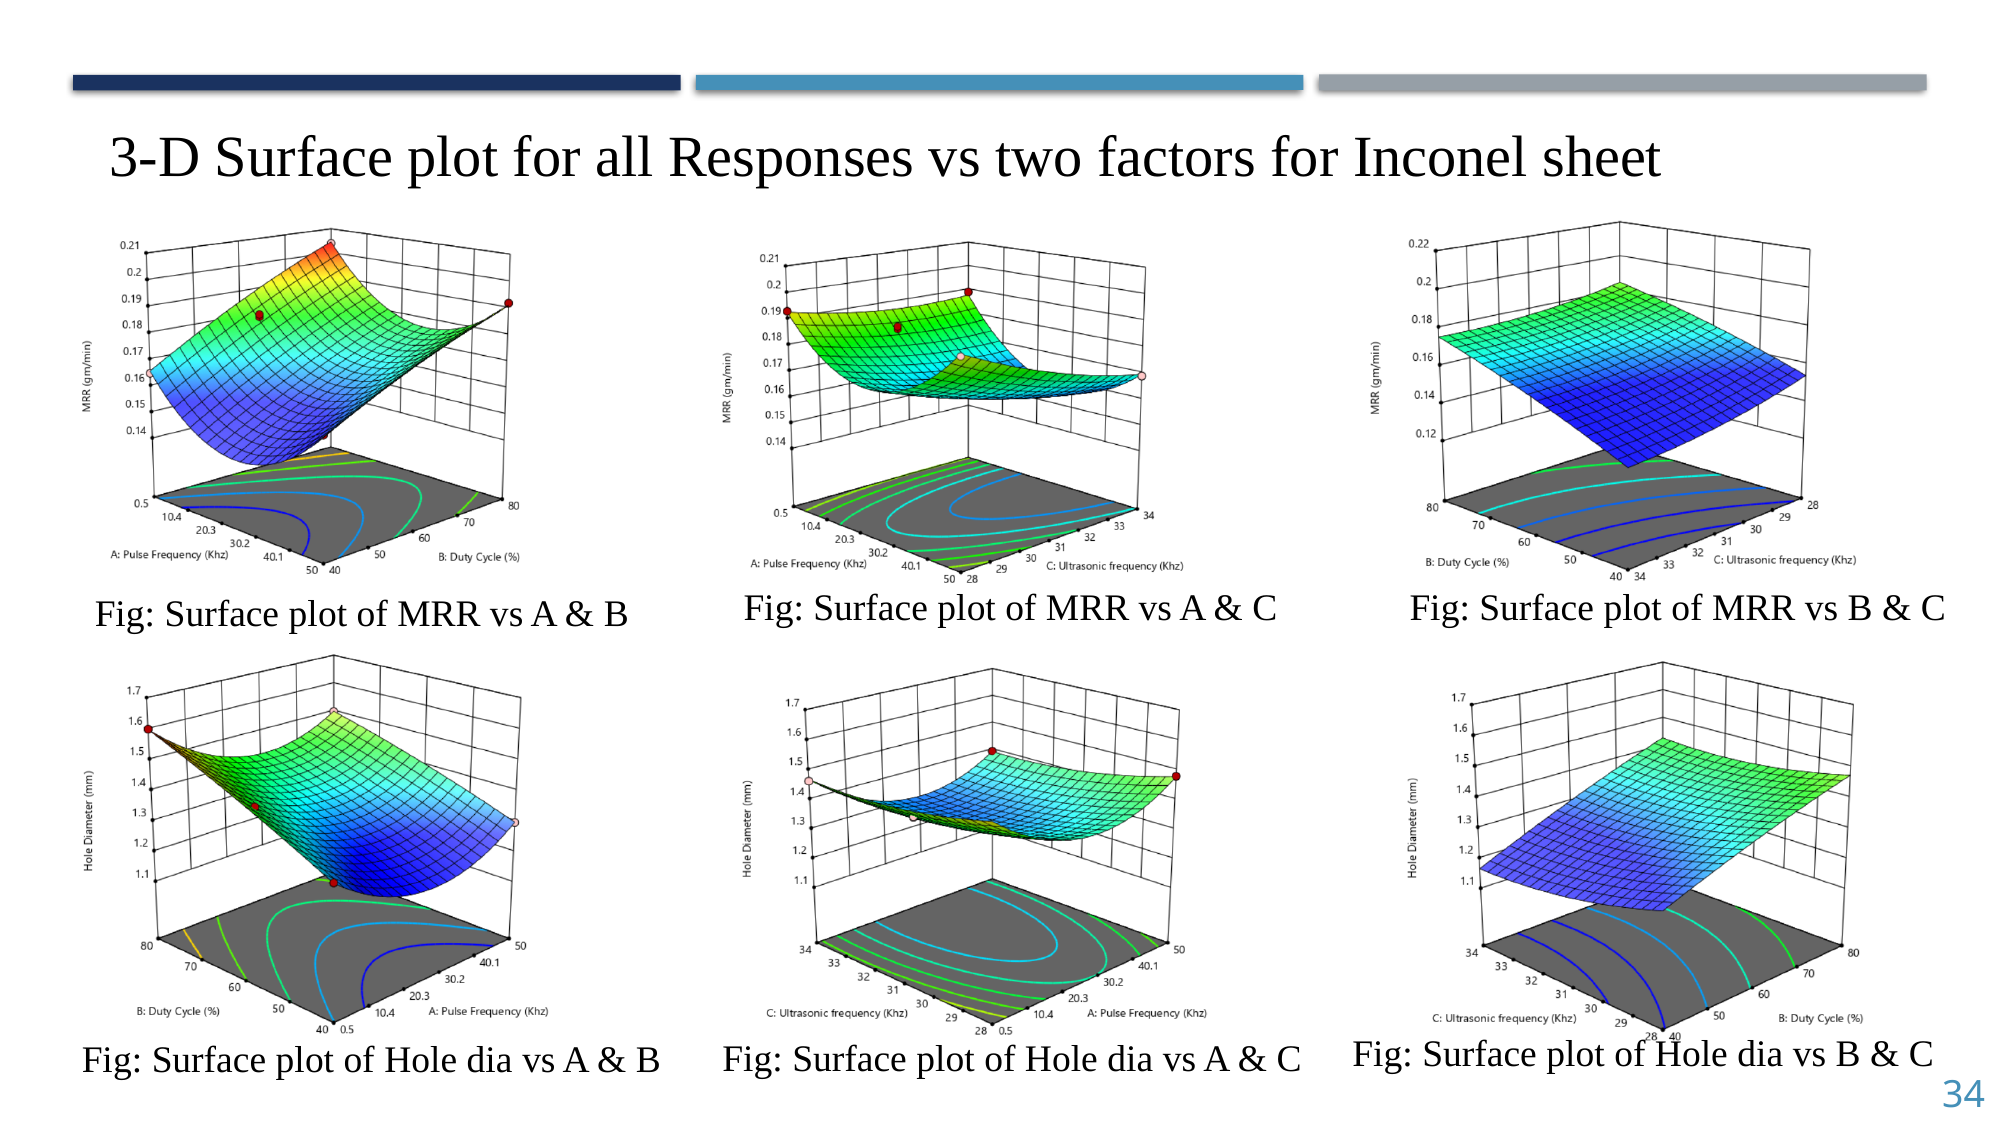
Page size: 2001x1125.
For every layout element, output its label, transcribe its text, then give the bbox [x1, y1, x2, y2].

picture [721, 650, 1225, 1048]
text_box Fig: Surface plot of MRR vs B & C [1394, 575, 1962, 636]
text_box Fig: Surface plot of Hole dia vs B & C [1337, 1022, 1950, 1082]
text_box Fig: Surface plot of MRR vs A & B [80, 581, 645, 641]
picture [1392, 650, 1896, 1048]
picture [64, 206, 568, 590]
picture [64, 650, 568, 1048]
picture [1362, 209, 1866, 590]
text_box Fig: Surface plot of Hole dia vs A & B [67, 1027, 677, 1088]
text_box Fig: Surface plot of MRR vs A & C [728, 575, 1294, 636]
picture [712, 227, 1216, 601]
text_box 3-D Surface plot for all Responses vs two factors for Inconel sheet [95, 111, 1678, 196]
text_box Fig: Surface plot of Hole dia vs A & C [707, 1026, 1318, 1087]
slide_number 34 [1827, 1065, 2000, 1125]
